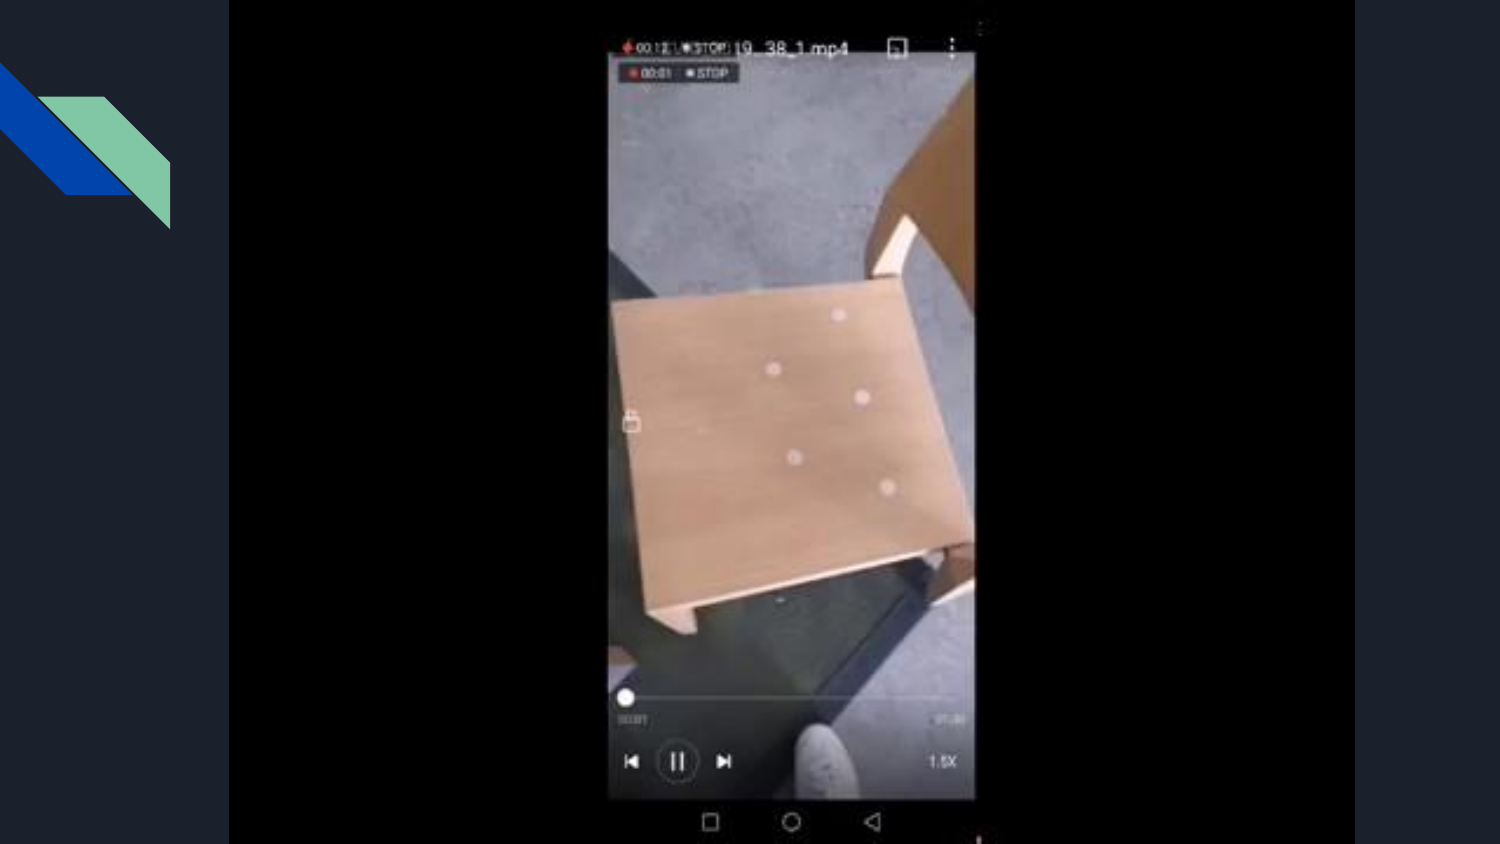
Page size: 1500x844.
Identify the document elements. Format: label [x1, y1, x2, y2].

picture [228, 0, 1355, 844]
